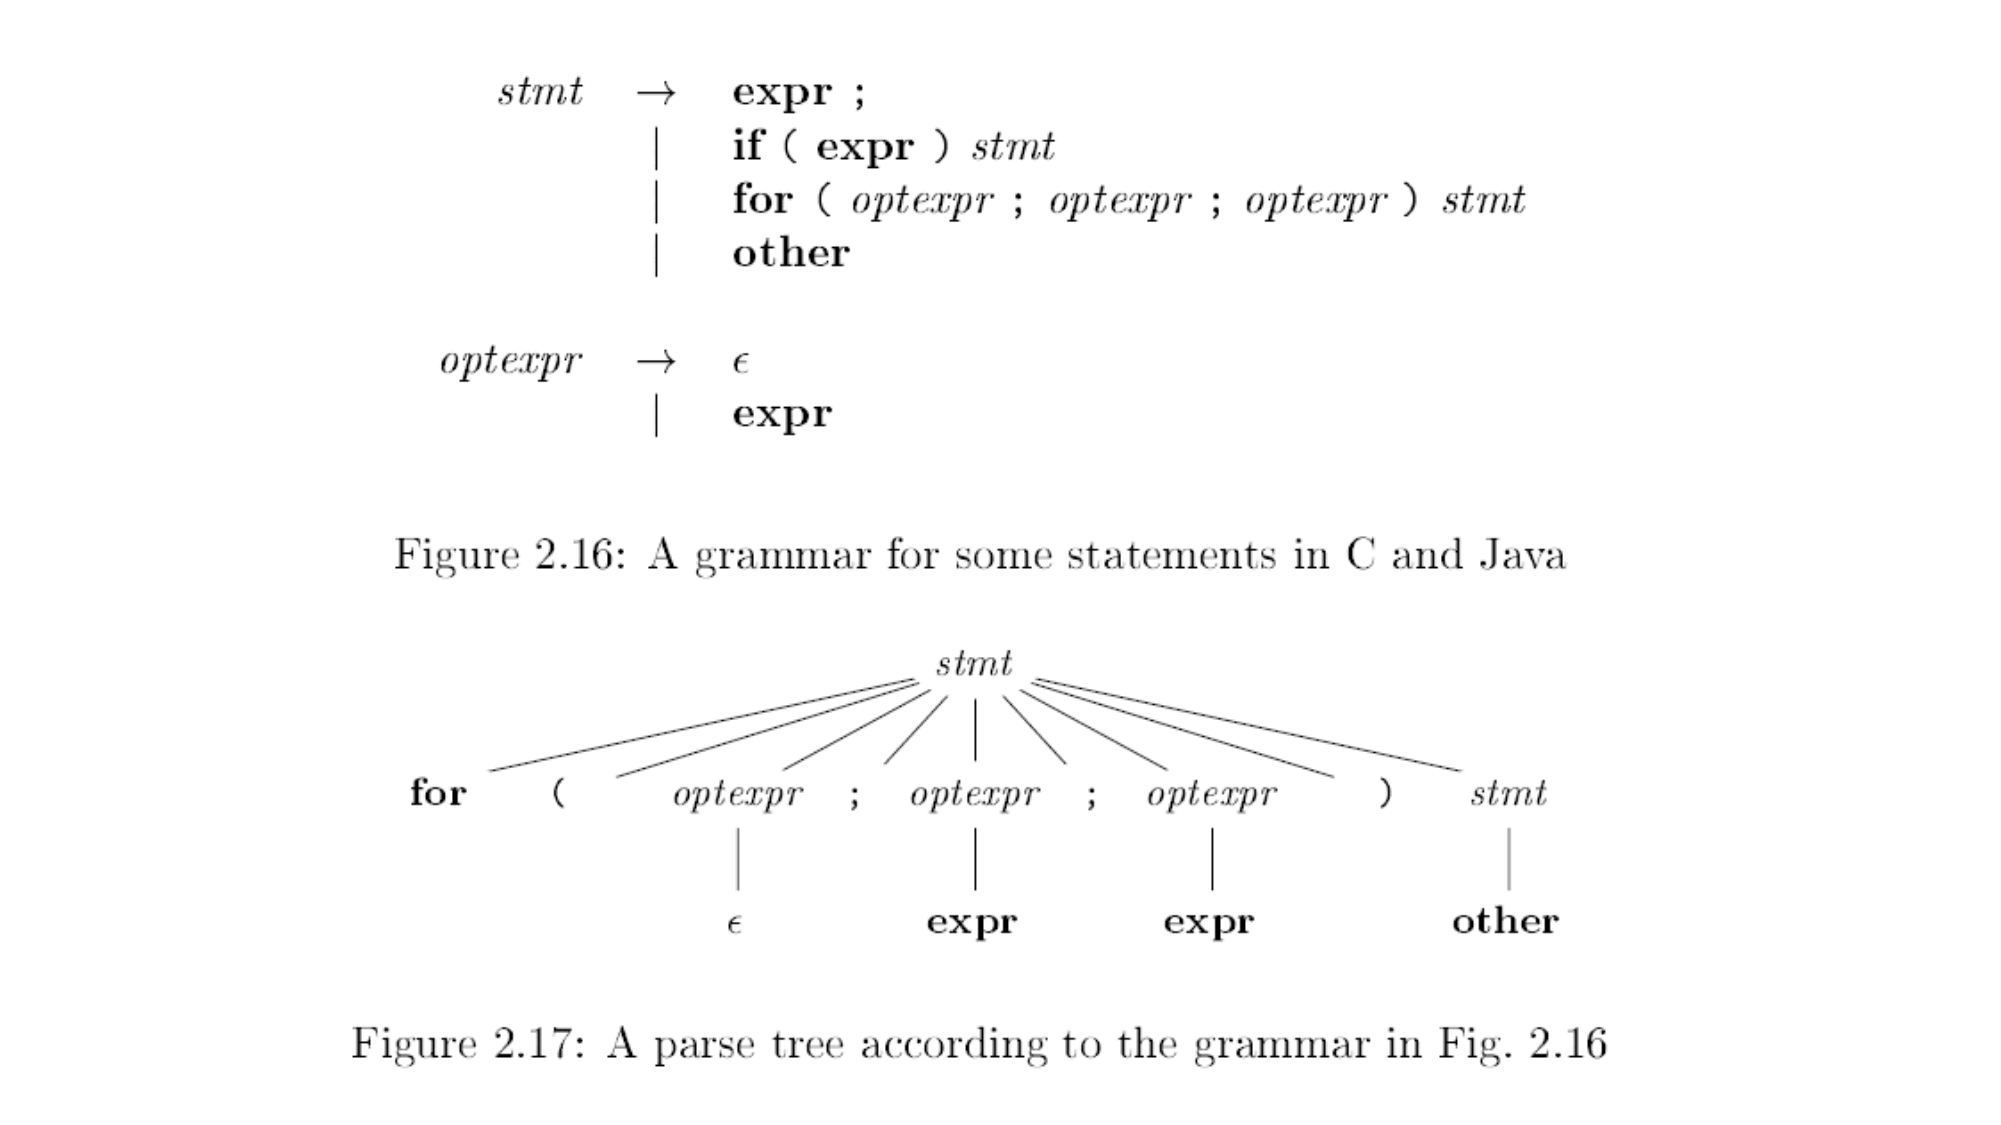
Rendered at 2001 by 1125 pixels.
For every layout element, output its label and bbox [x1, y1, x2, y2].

picture [312, 62, 1675, 1079]
